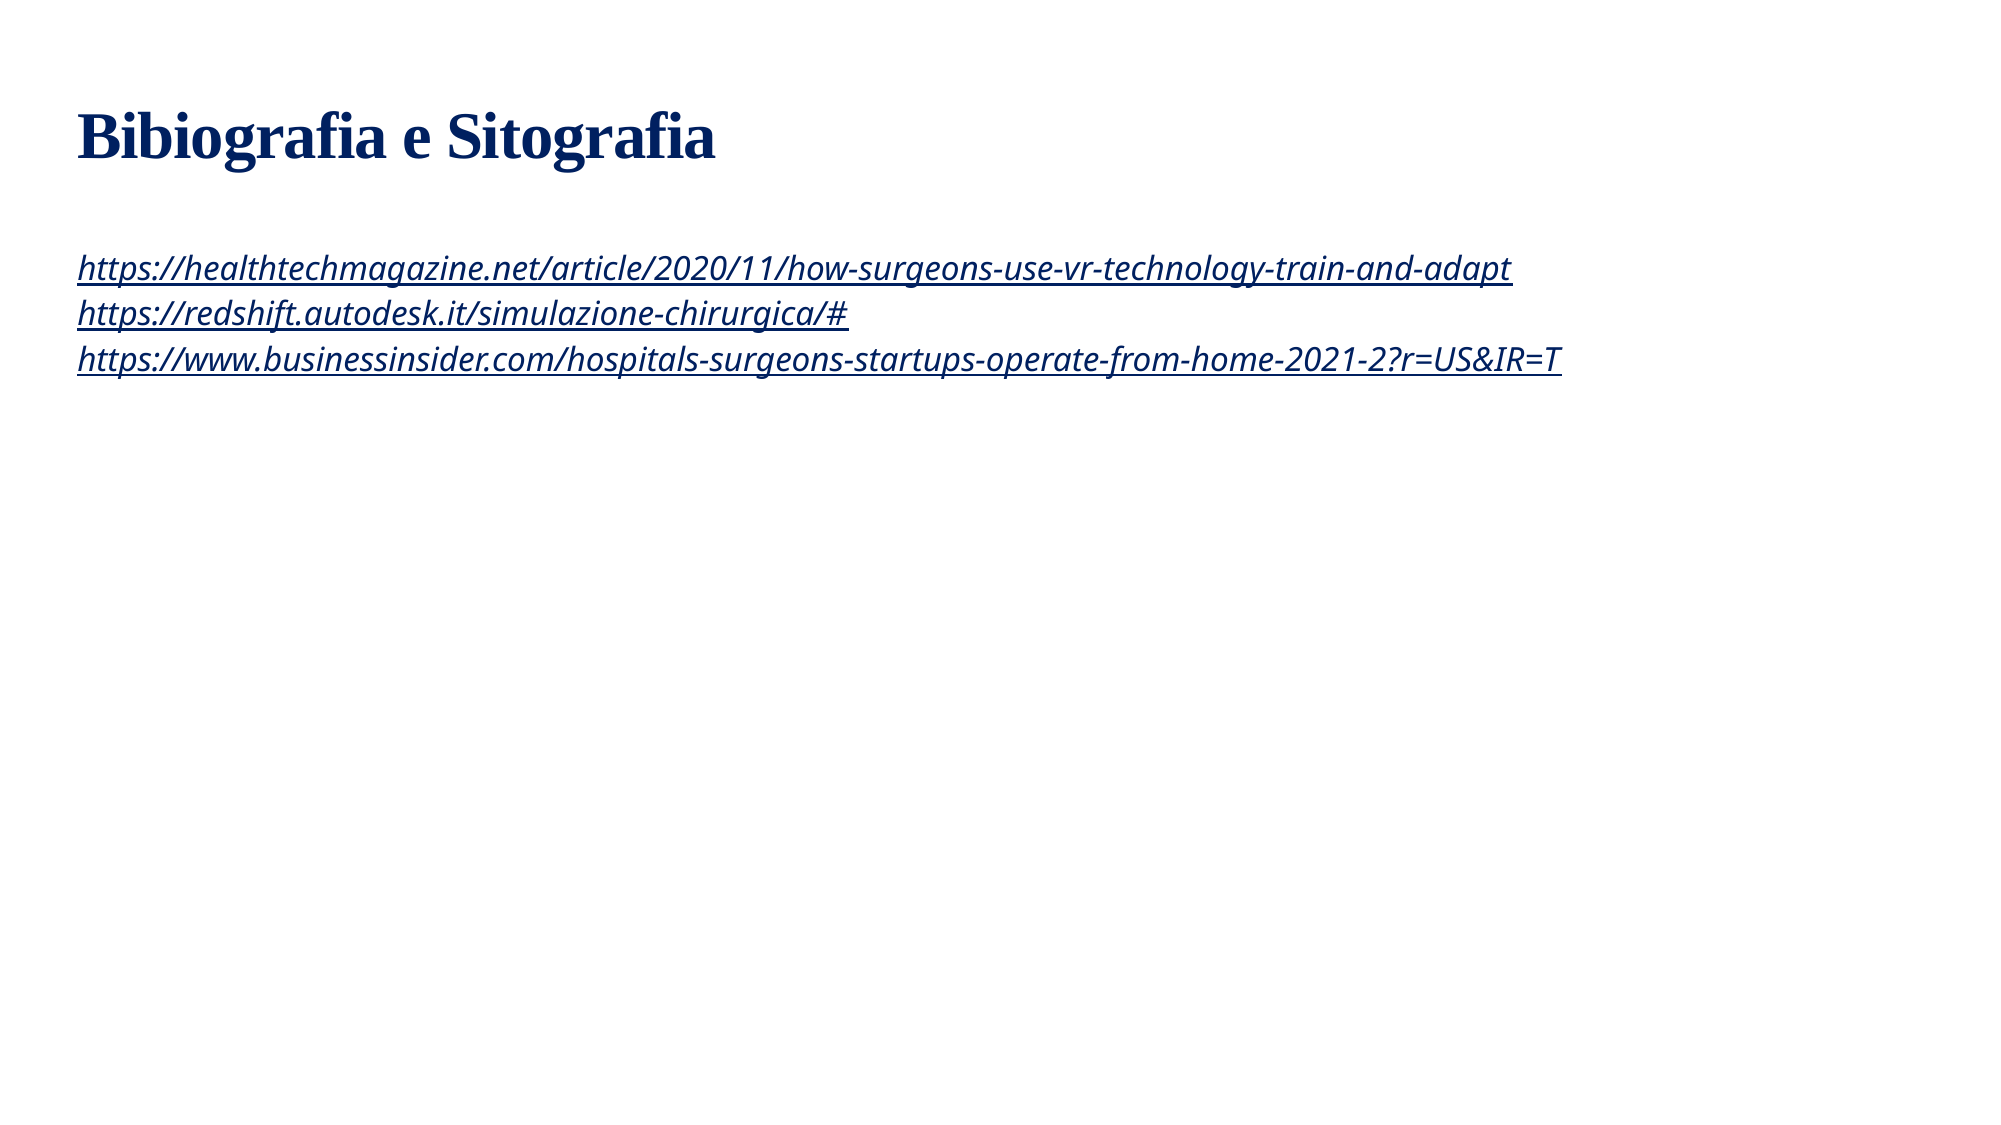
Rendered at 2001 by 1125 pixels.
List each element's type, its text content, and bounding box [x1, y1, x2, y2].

title Bibiografia e Sitografia [62, 33, 883, 239]
text_box https://healthtechmagazine.net/article/2020/11/how-surgeons-use-vr-technology-train-and-adapt https://redshift.autodesk.it/simulazione-chirurgica/# https://www.businessinsider.com/hospitals-surgeons-startups-operate-from-home-2021-2?r=US&IR=T [62, 239, 1864, 391]
